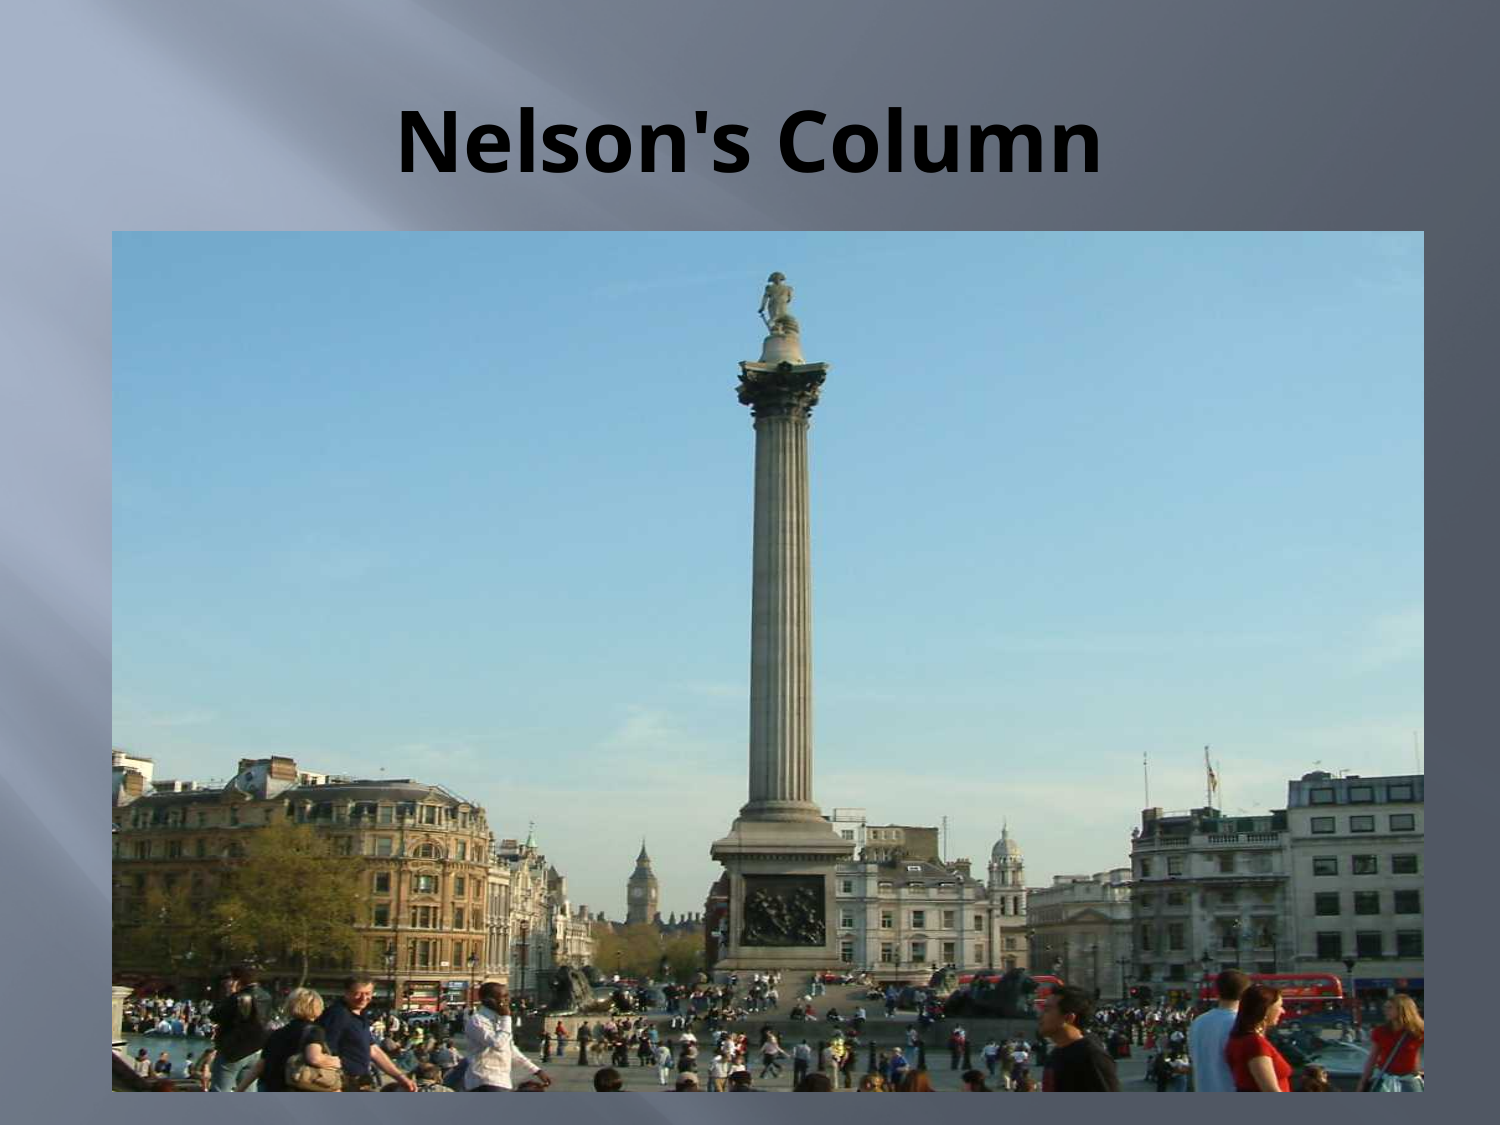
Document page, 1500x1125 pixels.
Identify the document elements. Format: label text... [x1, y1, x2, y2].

picture [111, 231, 1424, 1092]
title Nelson's Column [75, 45, 1425, 233]
